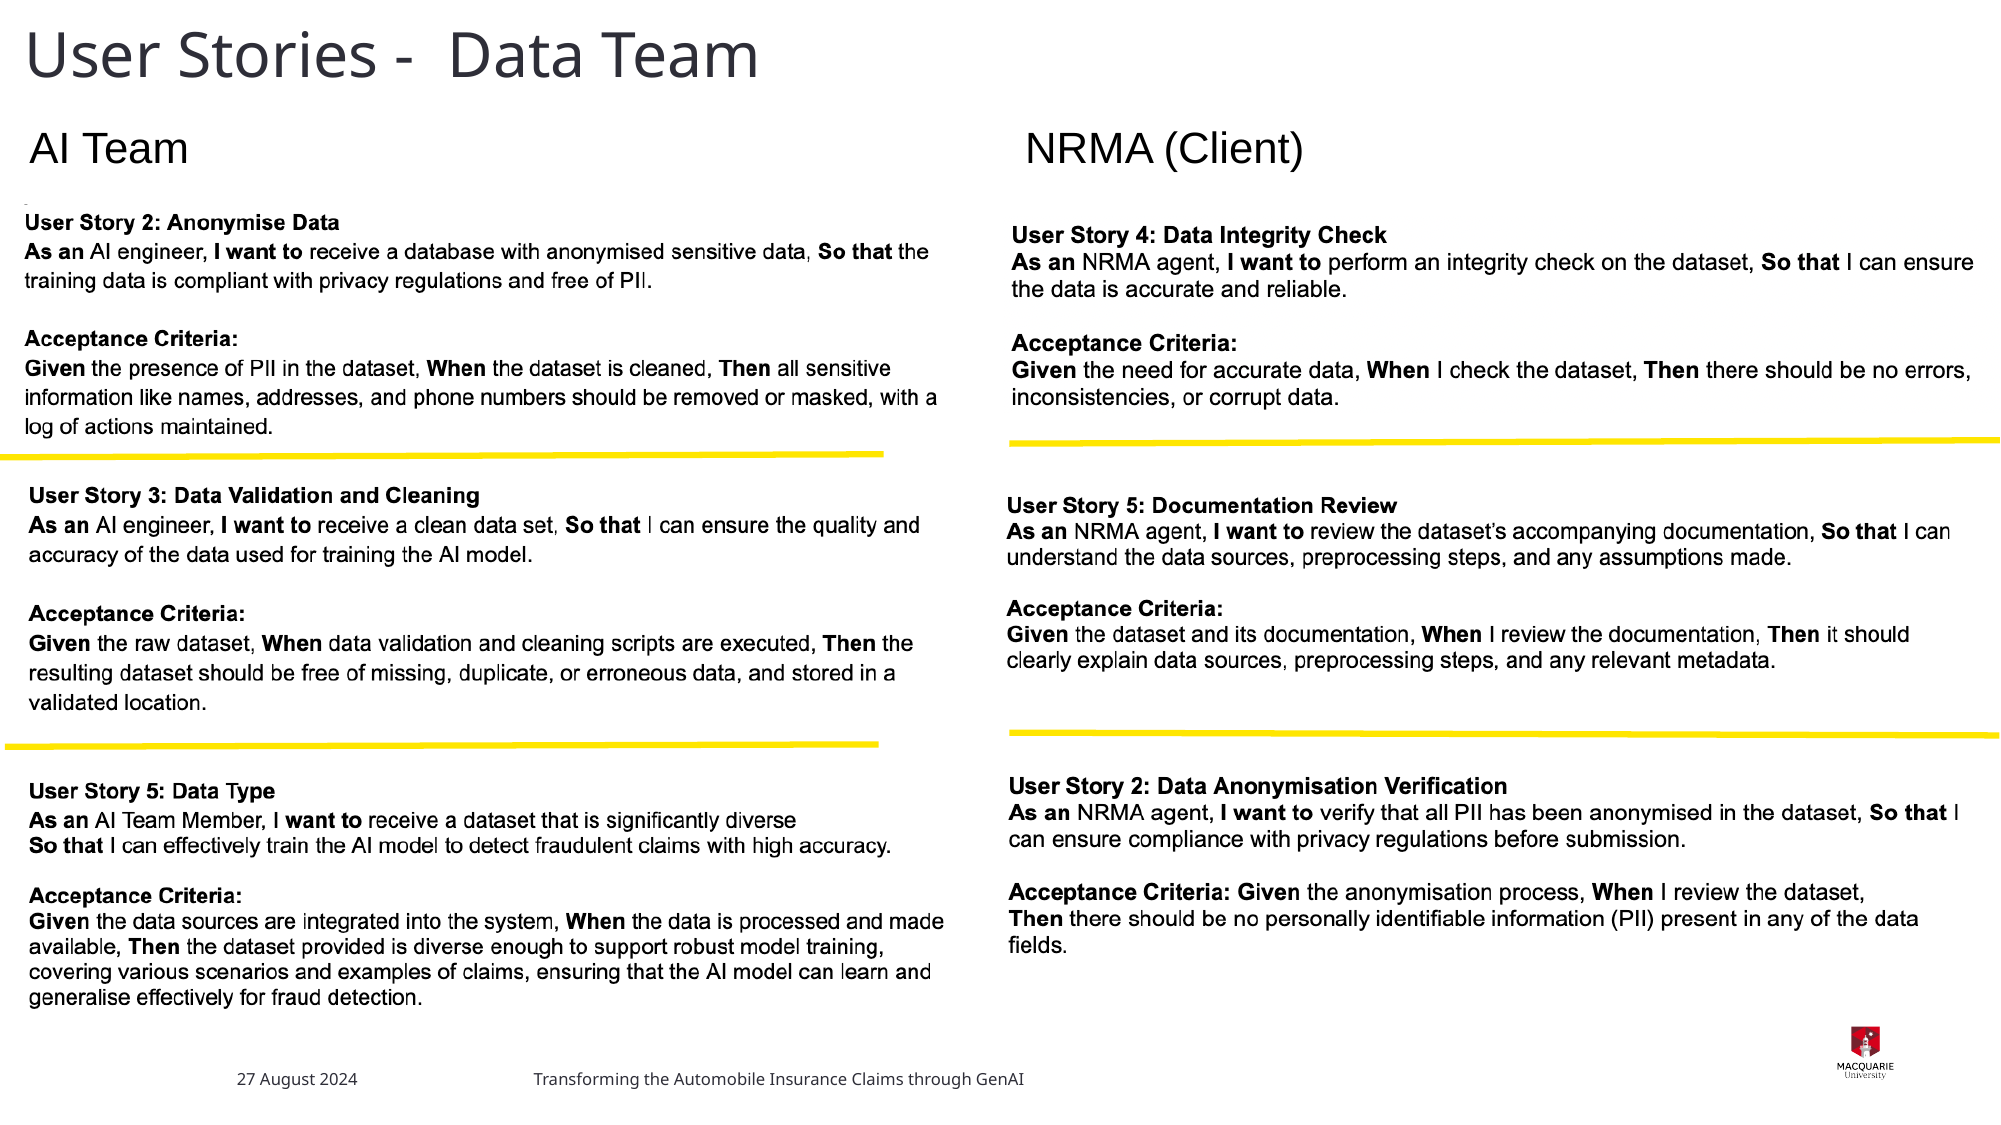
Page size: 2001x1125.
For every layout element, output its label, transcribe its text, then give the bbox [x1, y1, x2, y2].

picture [14, 203, 960, 439]
text_box User Stories - Data Team [9, 0, 989, 105]
picture [985, 768, 1996, 973]
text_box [1009, 439, 2000, 444]
text_box NRMA (Client) [1010, 105, 1632, 188]
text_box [1009, 732, 2000, 736]
picture [1003, 216, 2000, 413]
picture [9, 471, 989, 723]
picture [1002, 485, 2000, 690]
text_box AI Team [14, 104, 349, 188]
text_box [0, 453, 884, 458]
picture [1823, 1015, 1908, 1091]
picture [0, 768, 973, 1020]
